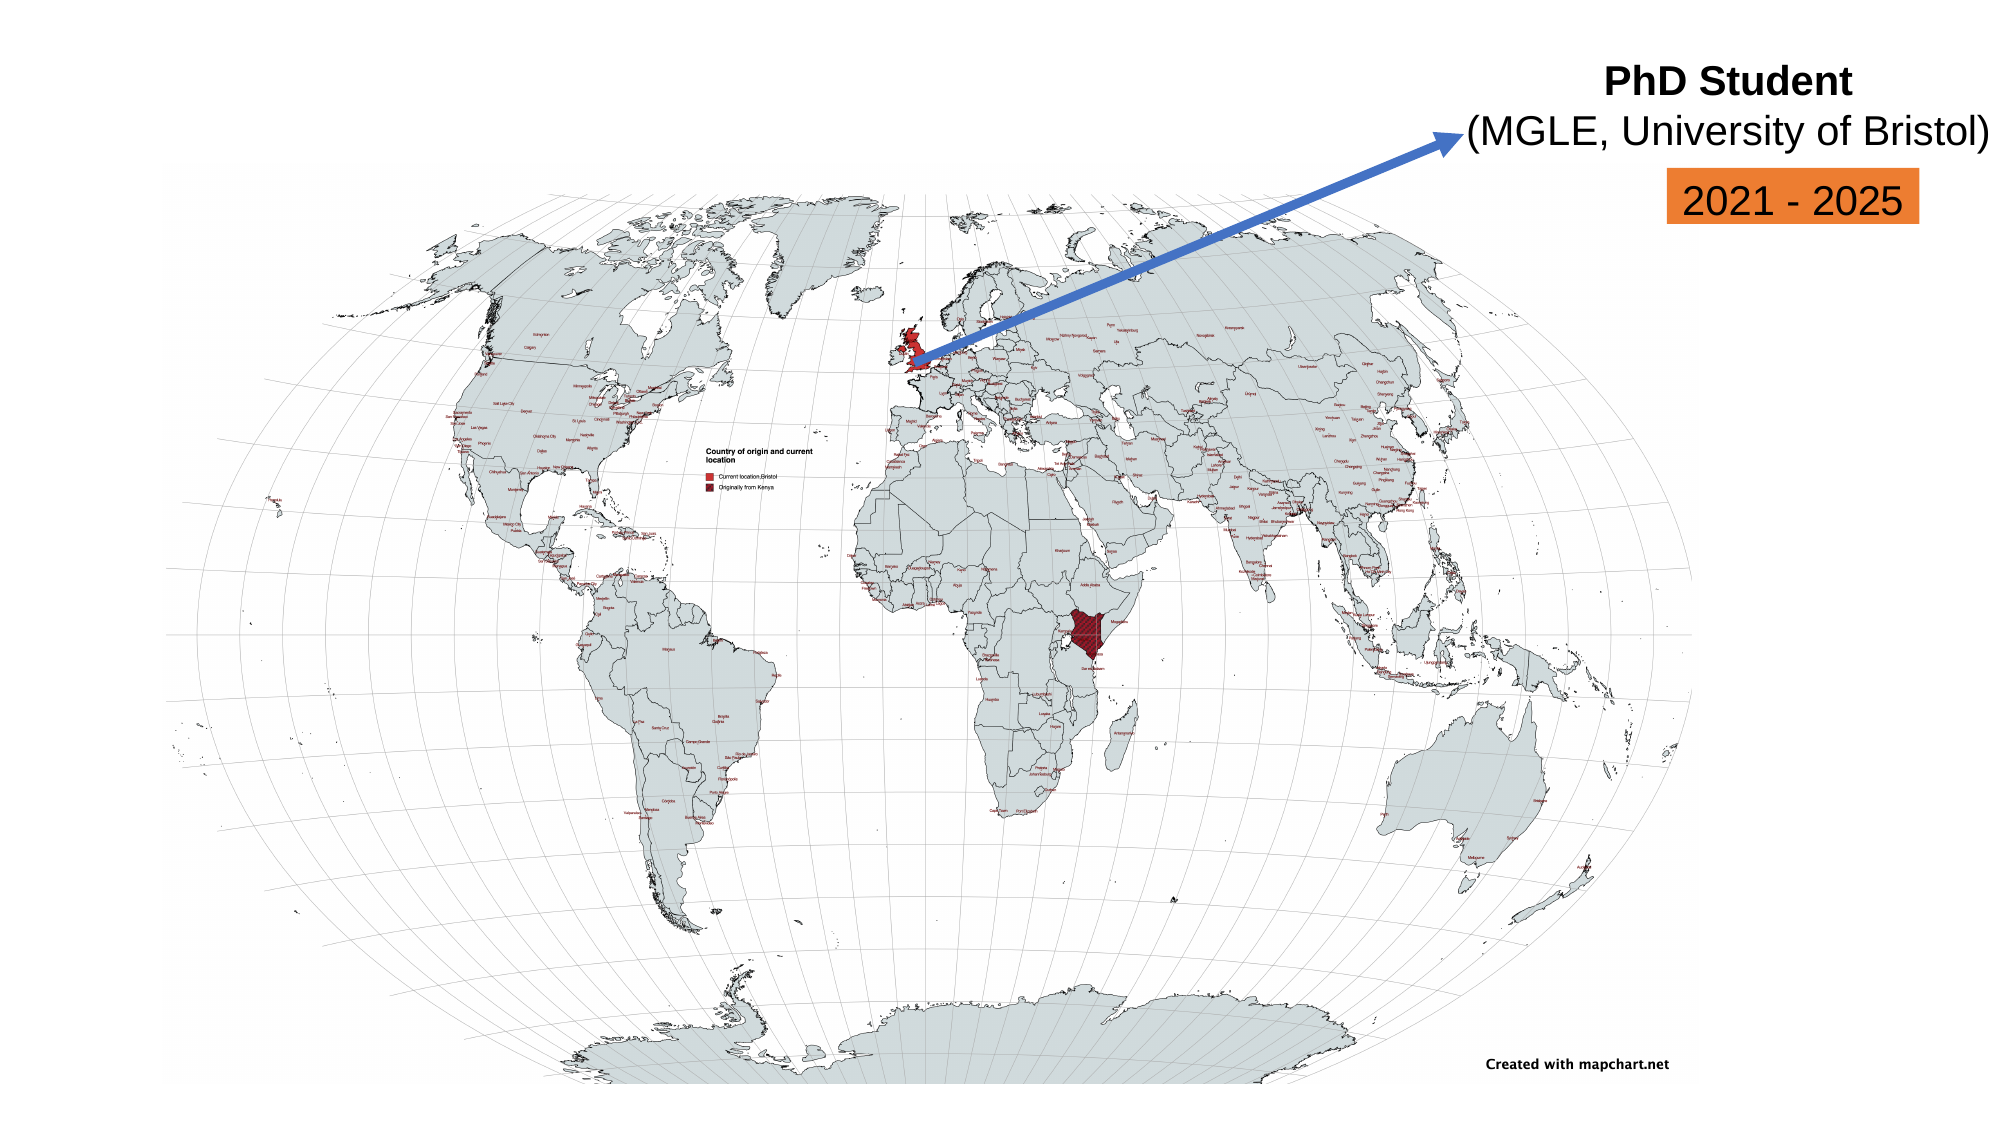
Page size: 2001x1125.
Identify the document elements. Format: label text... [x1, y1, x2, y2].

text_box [914, 134, 1464, 363]
text_box 2021 - 2025 [1699, 167, 1920, 224]
text_box PhD Student (MGLE, University of Bristol) [1463, 52, 1994, 155]
picture [162, 163, 1699, 1084]
